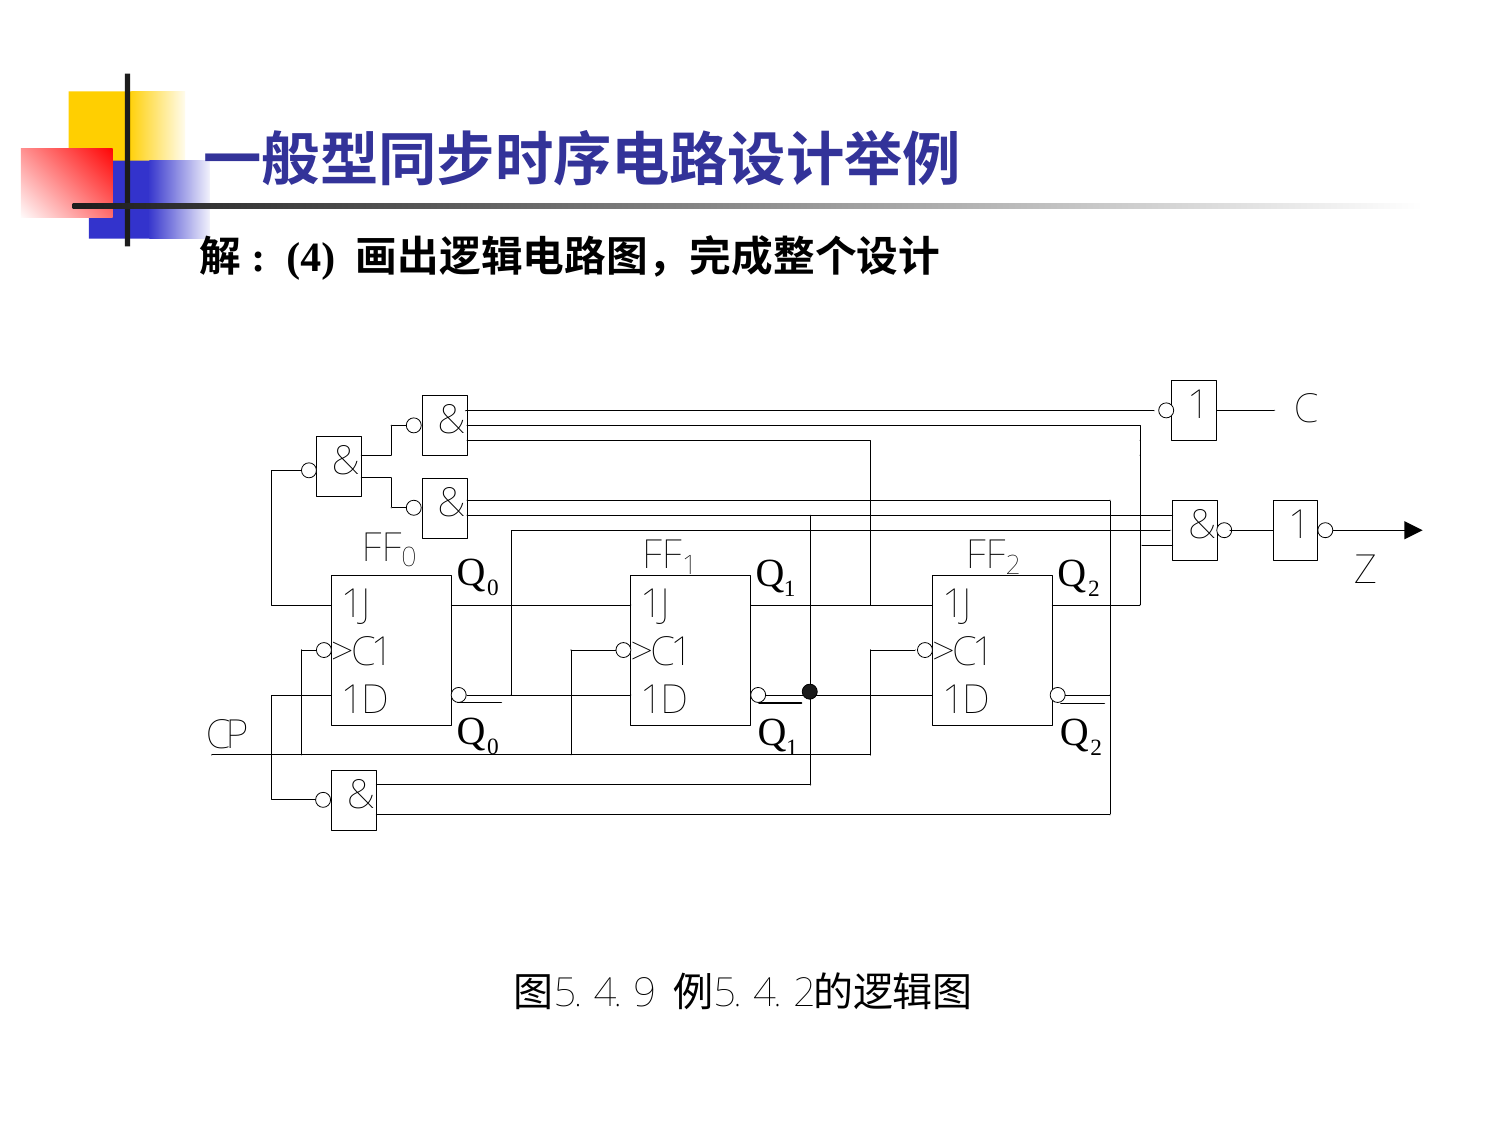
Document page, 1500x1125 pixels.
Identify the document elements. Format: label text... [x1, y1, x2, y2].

title 一般型同步时序电路设计举例 [188, 12, 1468, 200]
text_box 解: (4) 画出逻辑电路图，完成整个设计 [184, 212, 1113, 288]
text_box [164, 376, 1476, 1026]
